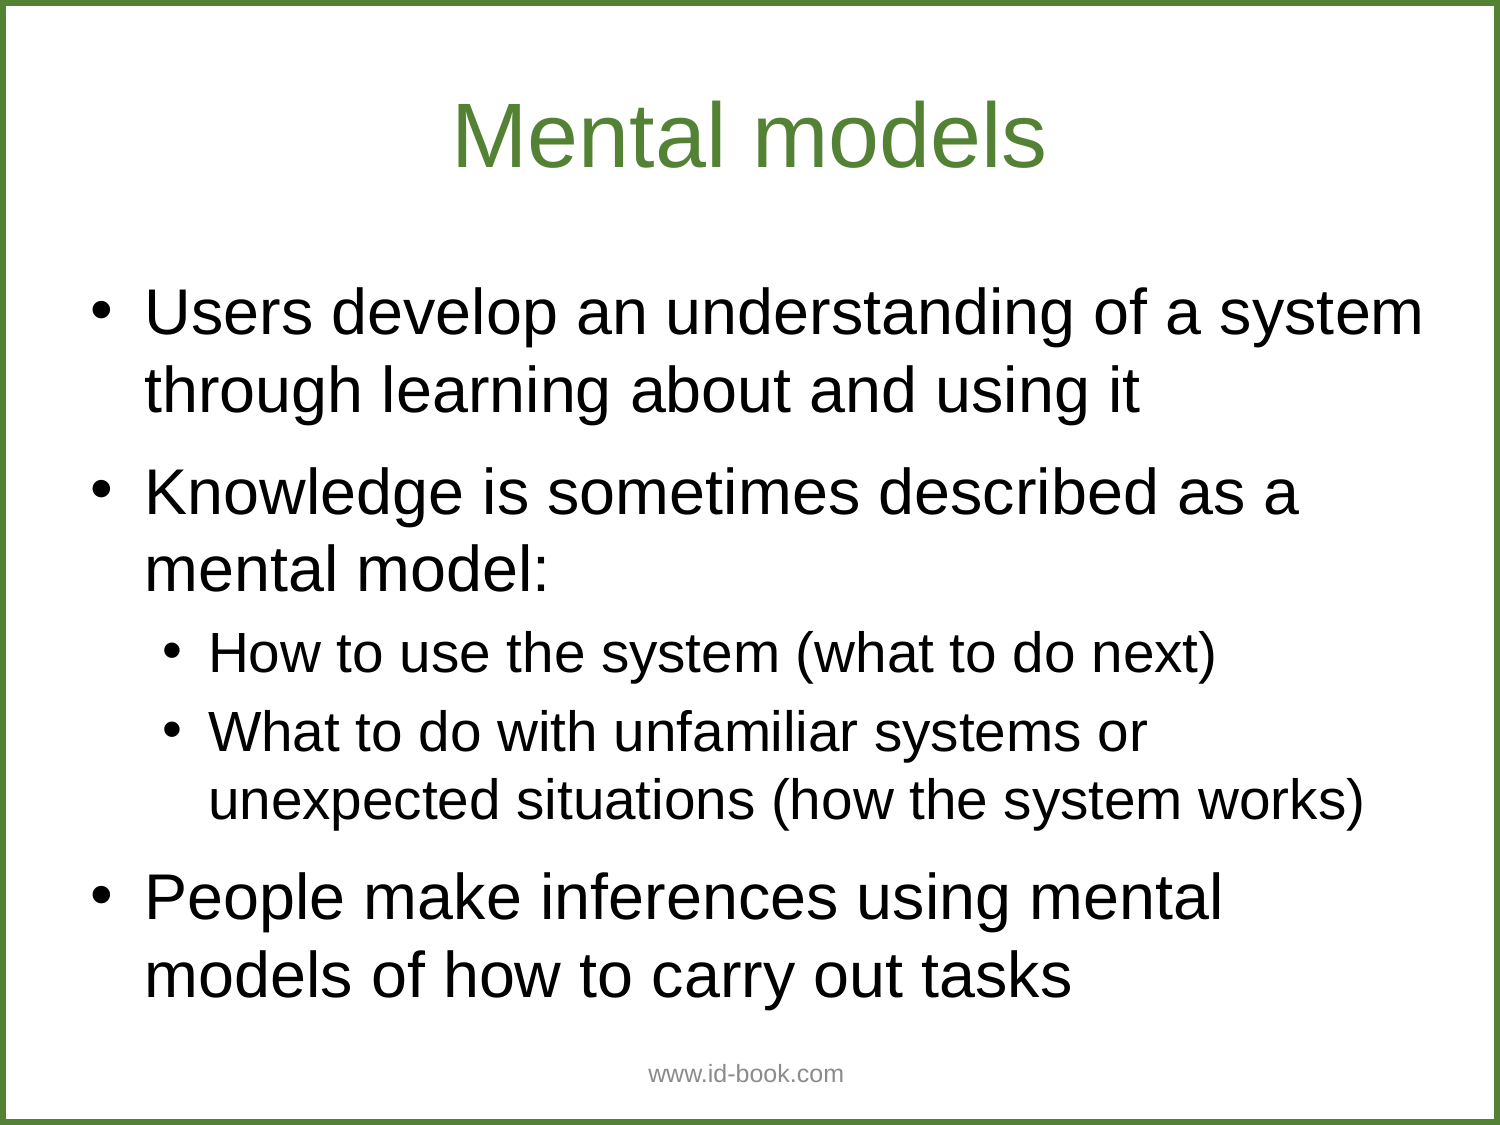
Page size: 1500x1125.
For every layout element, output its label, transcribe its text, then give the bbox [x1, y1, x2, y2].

footer www.id-book.com [512, 1042, 988, 1103]
title Mental models [112, 37, 1388, 225]
list Users develop an understanding of a system through learning about and using it Knowledge is sometimes described as a mental model: How to use the system (what to do next) What to do with unfamiliar systems or unexpected situations (how the system works) People make inferences using mental models of how to carry out tasks [75, 262, 1450, 1025]
